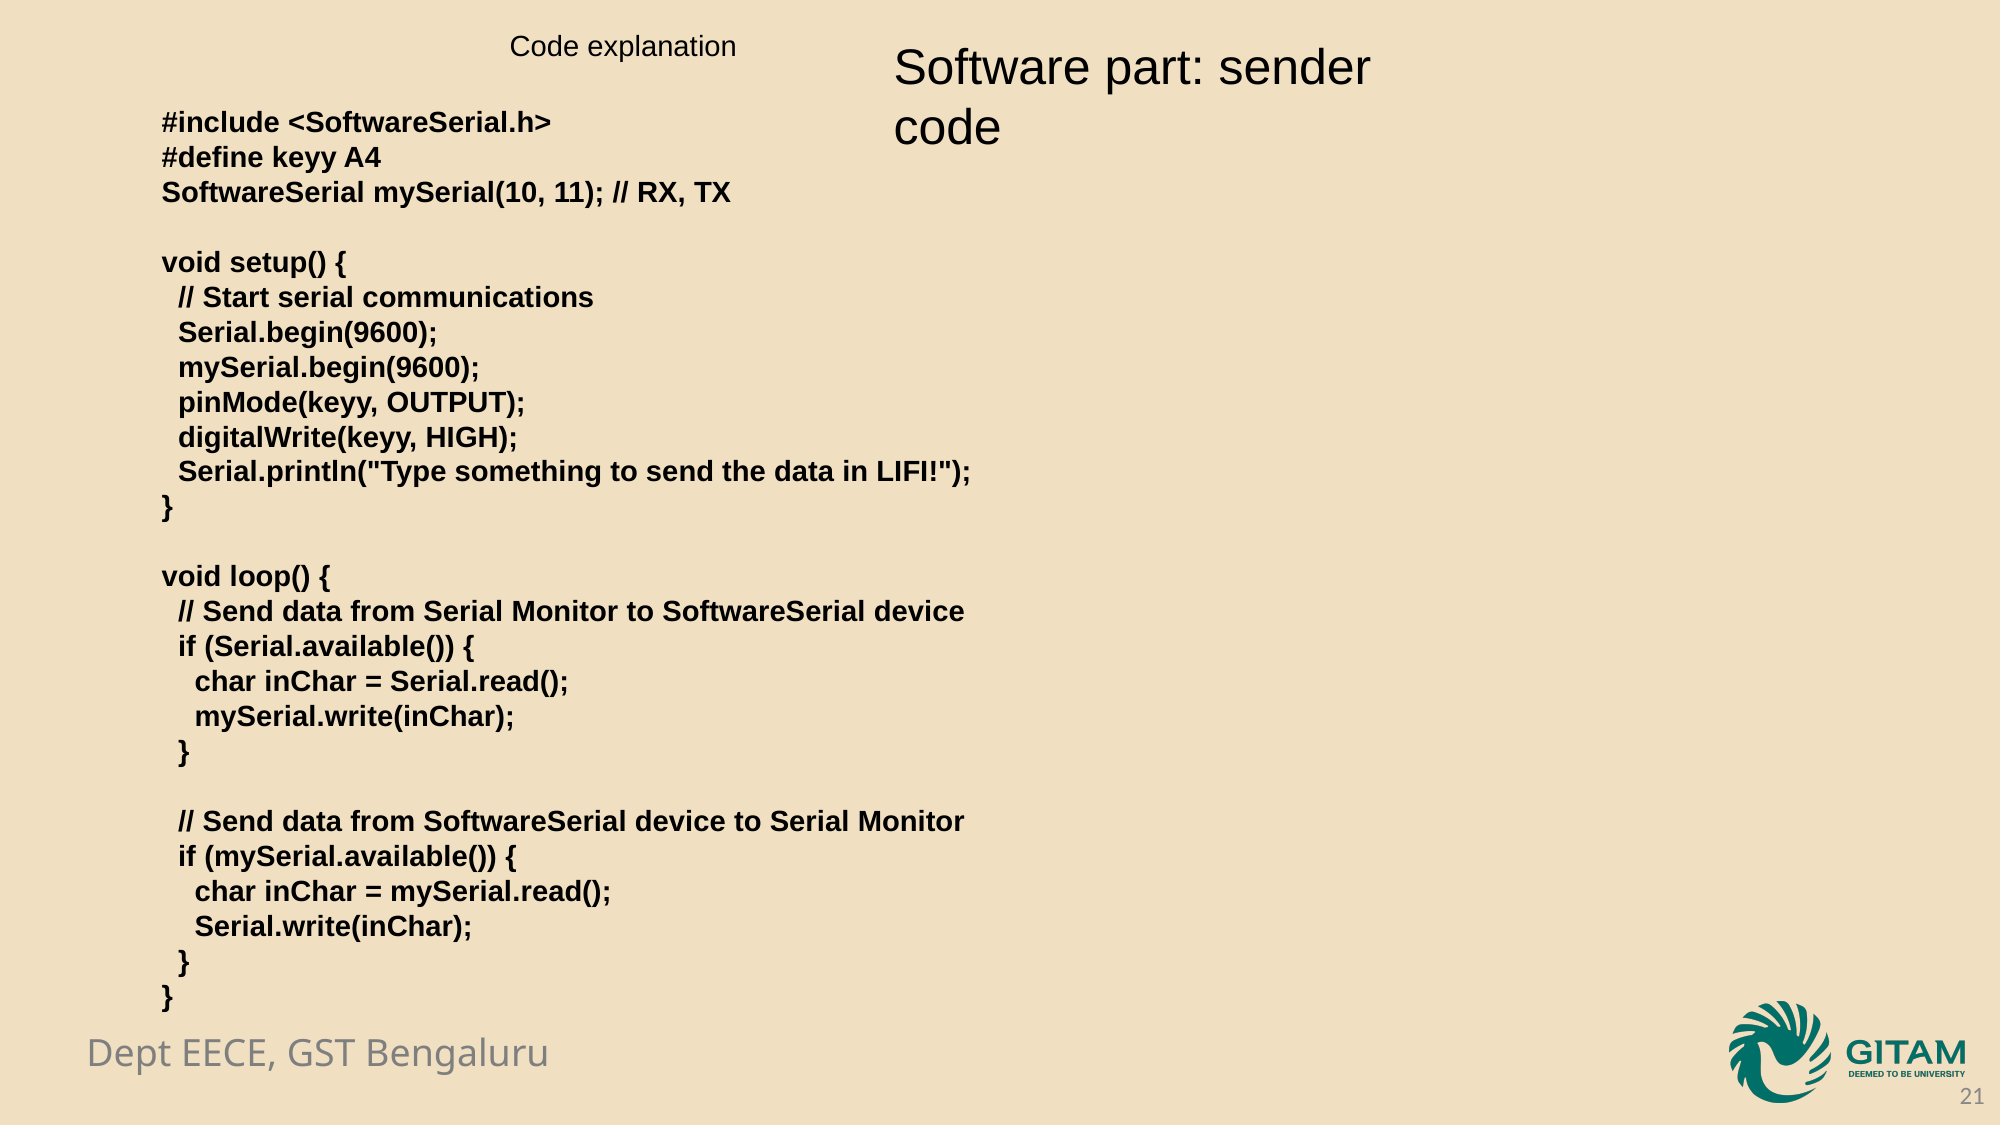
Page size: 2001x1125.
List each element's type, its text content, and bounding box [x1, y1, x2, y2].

slide_number 21 [1550, 1065, 2000, 1125]
text_box #include <SoftwareSerial.h> #define keyy A4 SoftwareSerial mySerial(10, 11); // RX, TX void setup() { // Start serial communications Serial.begin(9600); mySerial.begin(9600); pinMode(keyy, OUTPUT); digitalWrite(keyy, HIGH); Serial.println("Type something to send the data in LIFI!"); } void loop() { // Send data from Serial Monitor to SoftwareSerial device if (Serial.available()) { char inChar = Serial.read(); mySerial.write(inChar); } // Send data from SoftwareSerial device to Serial Monitor if (mySerial.available()) { char inChar = mySerial.read(); Serial.write(inChar); } } [146, 95, 1500, 1020]
picture [1729, 1001, 1965, 1065]
text_box Code explanation [494, 20, 1174, 70]
text_box Software part: sender code [878, 26, 1506, 162]
